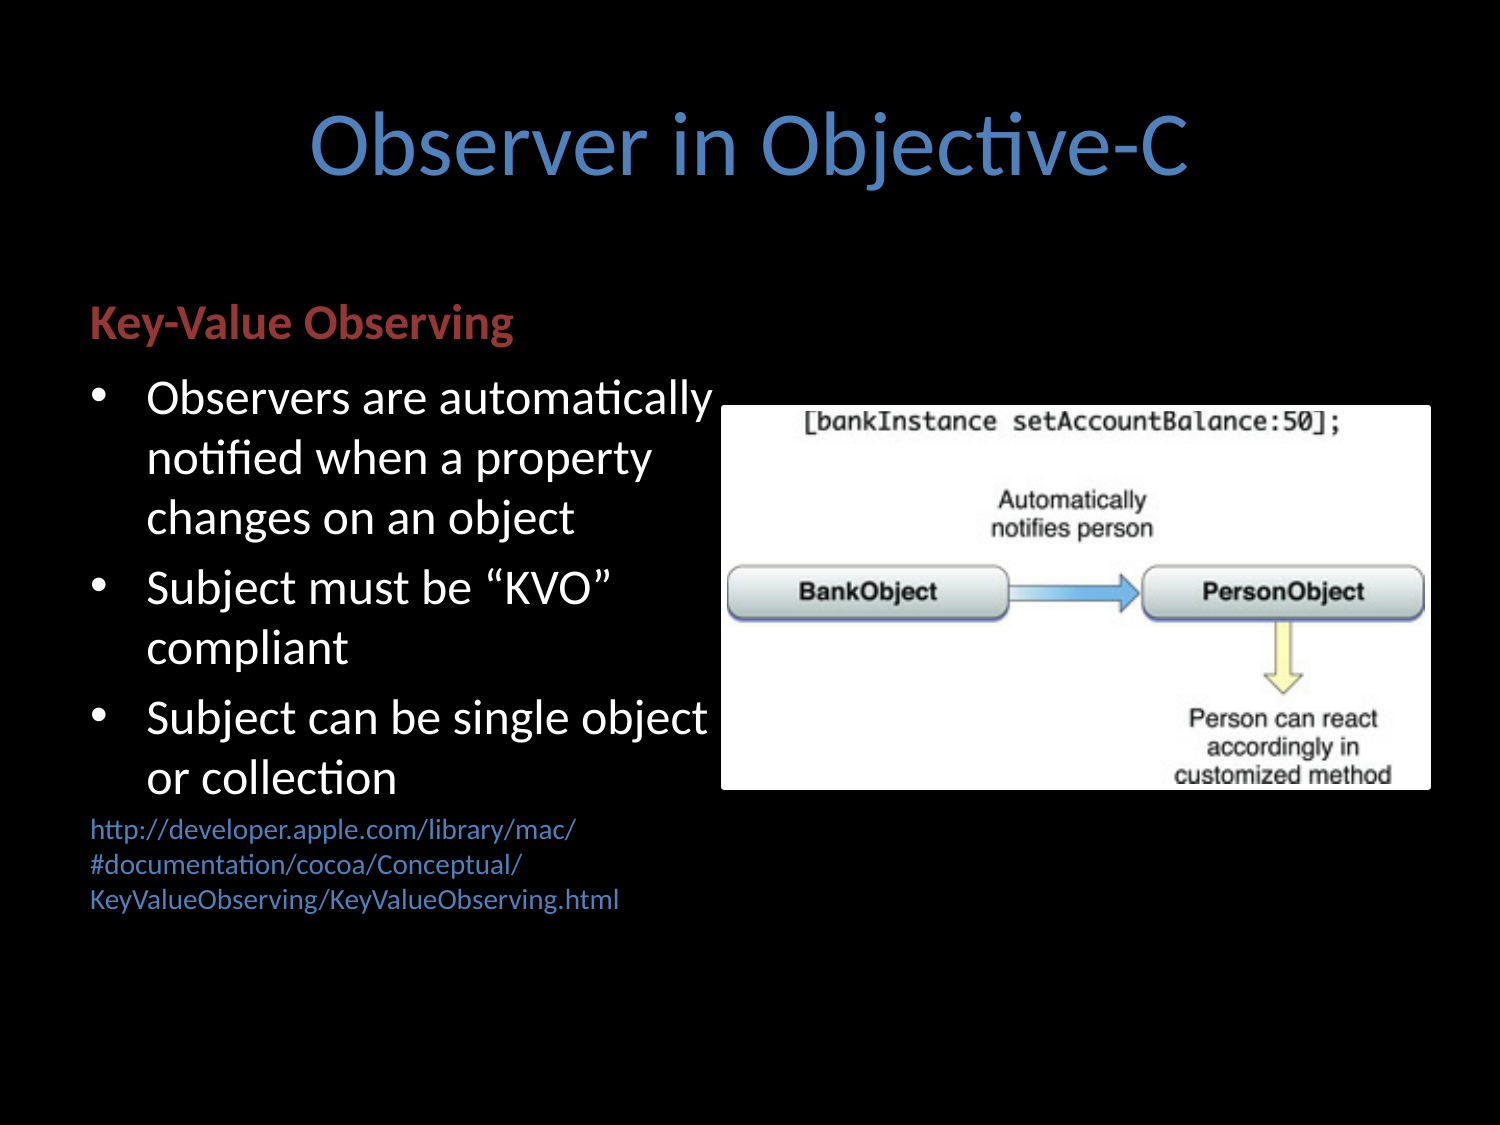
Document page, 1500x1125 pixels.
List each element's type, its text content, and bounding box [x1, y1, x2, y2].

list Observers are automatically notified when a property changes on an object Subject must be “KVO” compliant Subject can be single object or collection http://developer.apple.com/library/mac/#documentation/cocoa/Conceptual/KeyValueObserving/KeyValueObserving.html [75, 356, 738, 1005]
title Observer in Objective-C [75, 45, 1425, 233]
picture [726, 410, 1426, 784]
list Key-Value Observing [75, 251, 738, 356]
